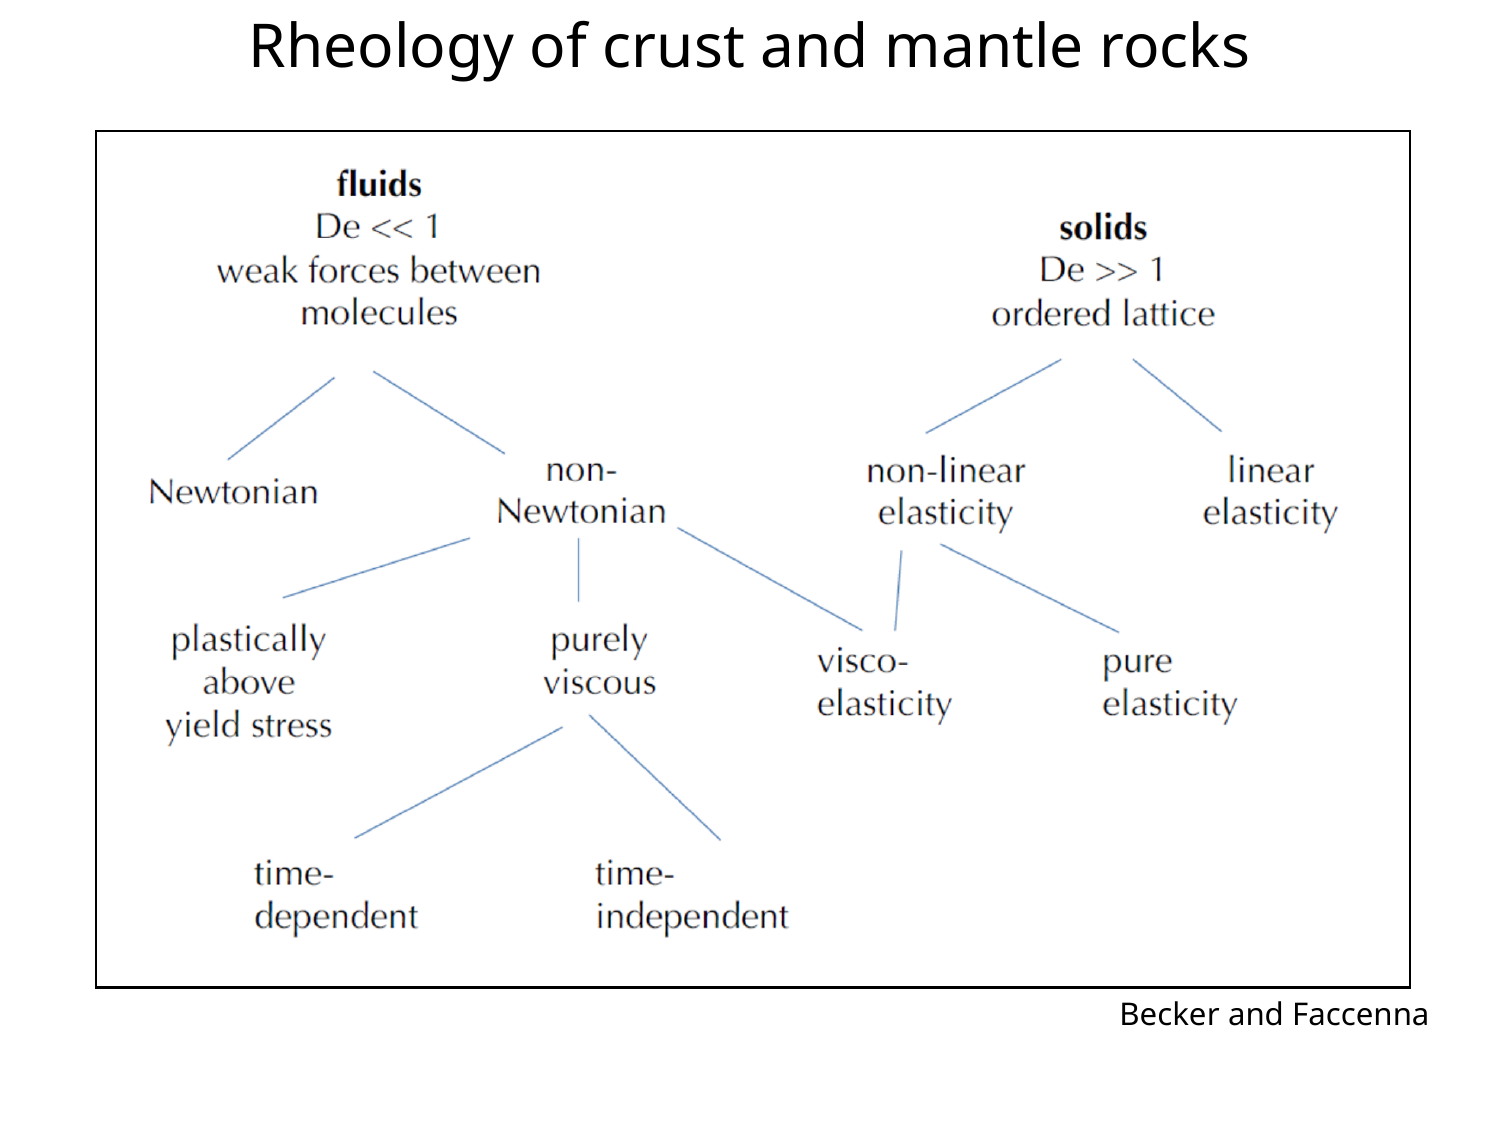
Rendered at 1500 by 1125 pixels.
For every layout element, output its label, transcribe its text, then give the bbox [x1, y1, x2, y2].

text_box Rheology of crust and mantle rocks [0, 0, 1500, 88]
text_box Becker and Faccenna [1104, 986, 1500, 1039]
text_box [95, 130, 1411, 989]
picture [19, 99, 1392, 971]
